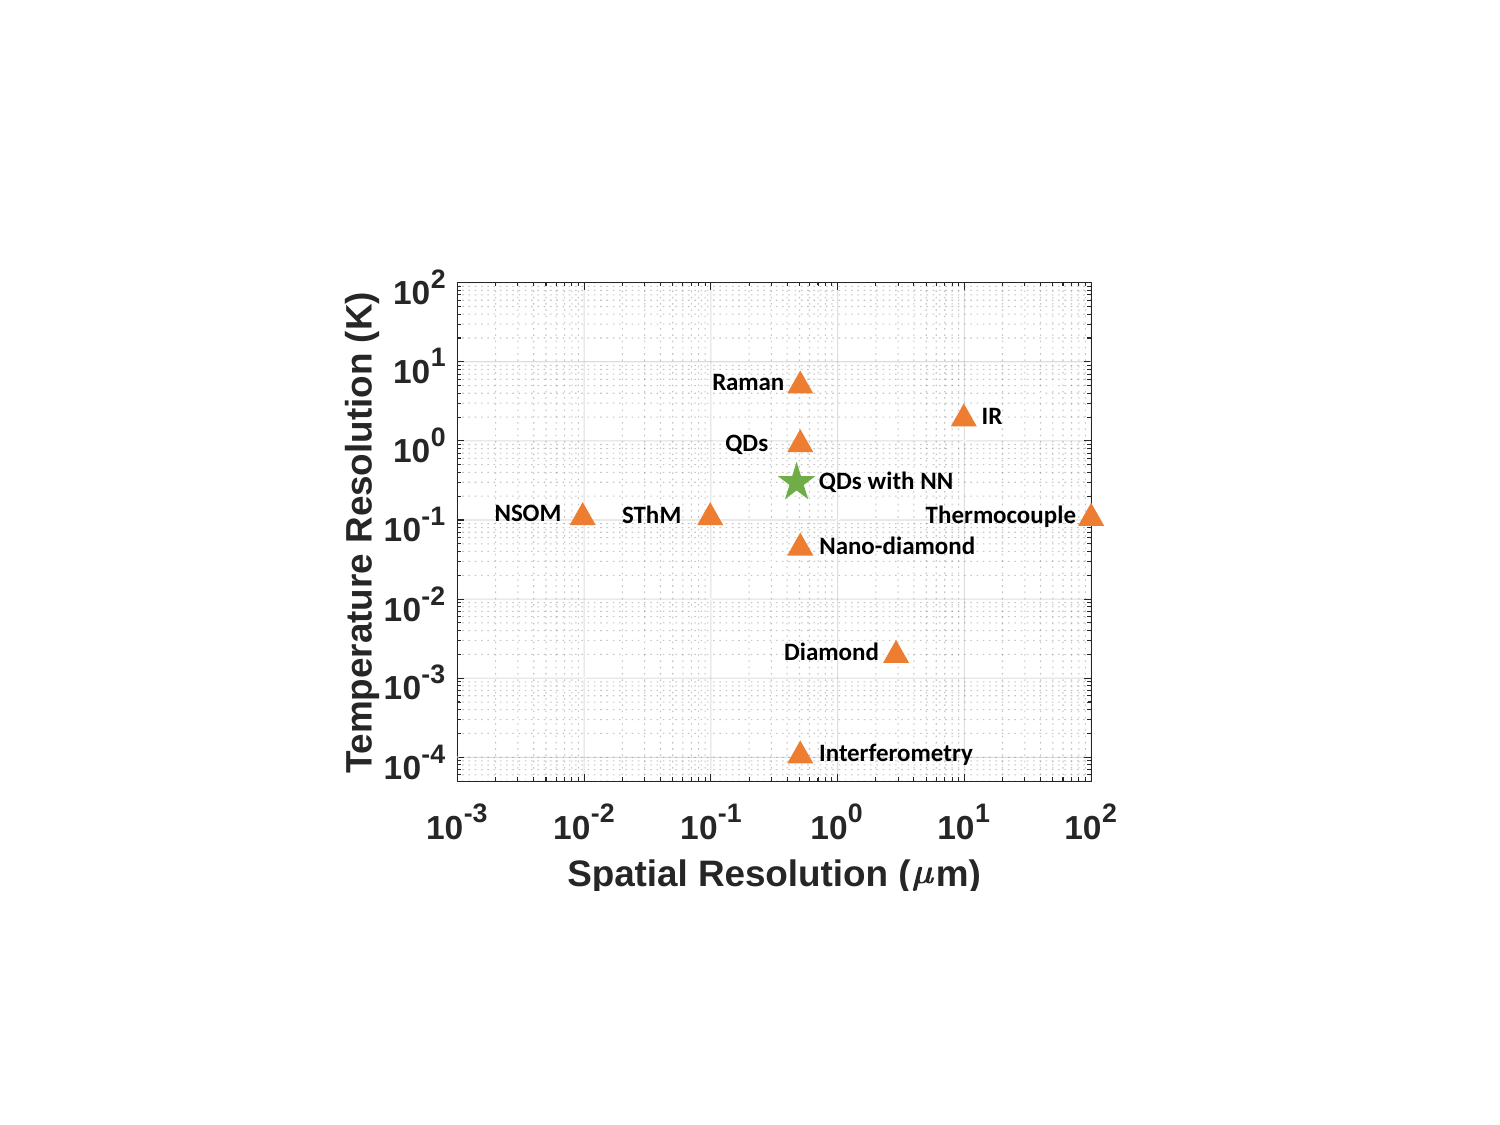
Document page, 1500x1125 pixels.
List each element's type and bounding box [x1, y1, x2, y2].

picture [330, 234, 1170, 891]
